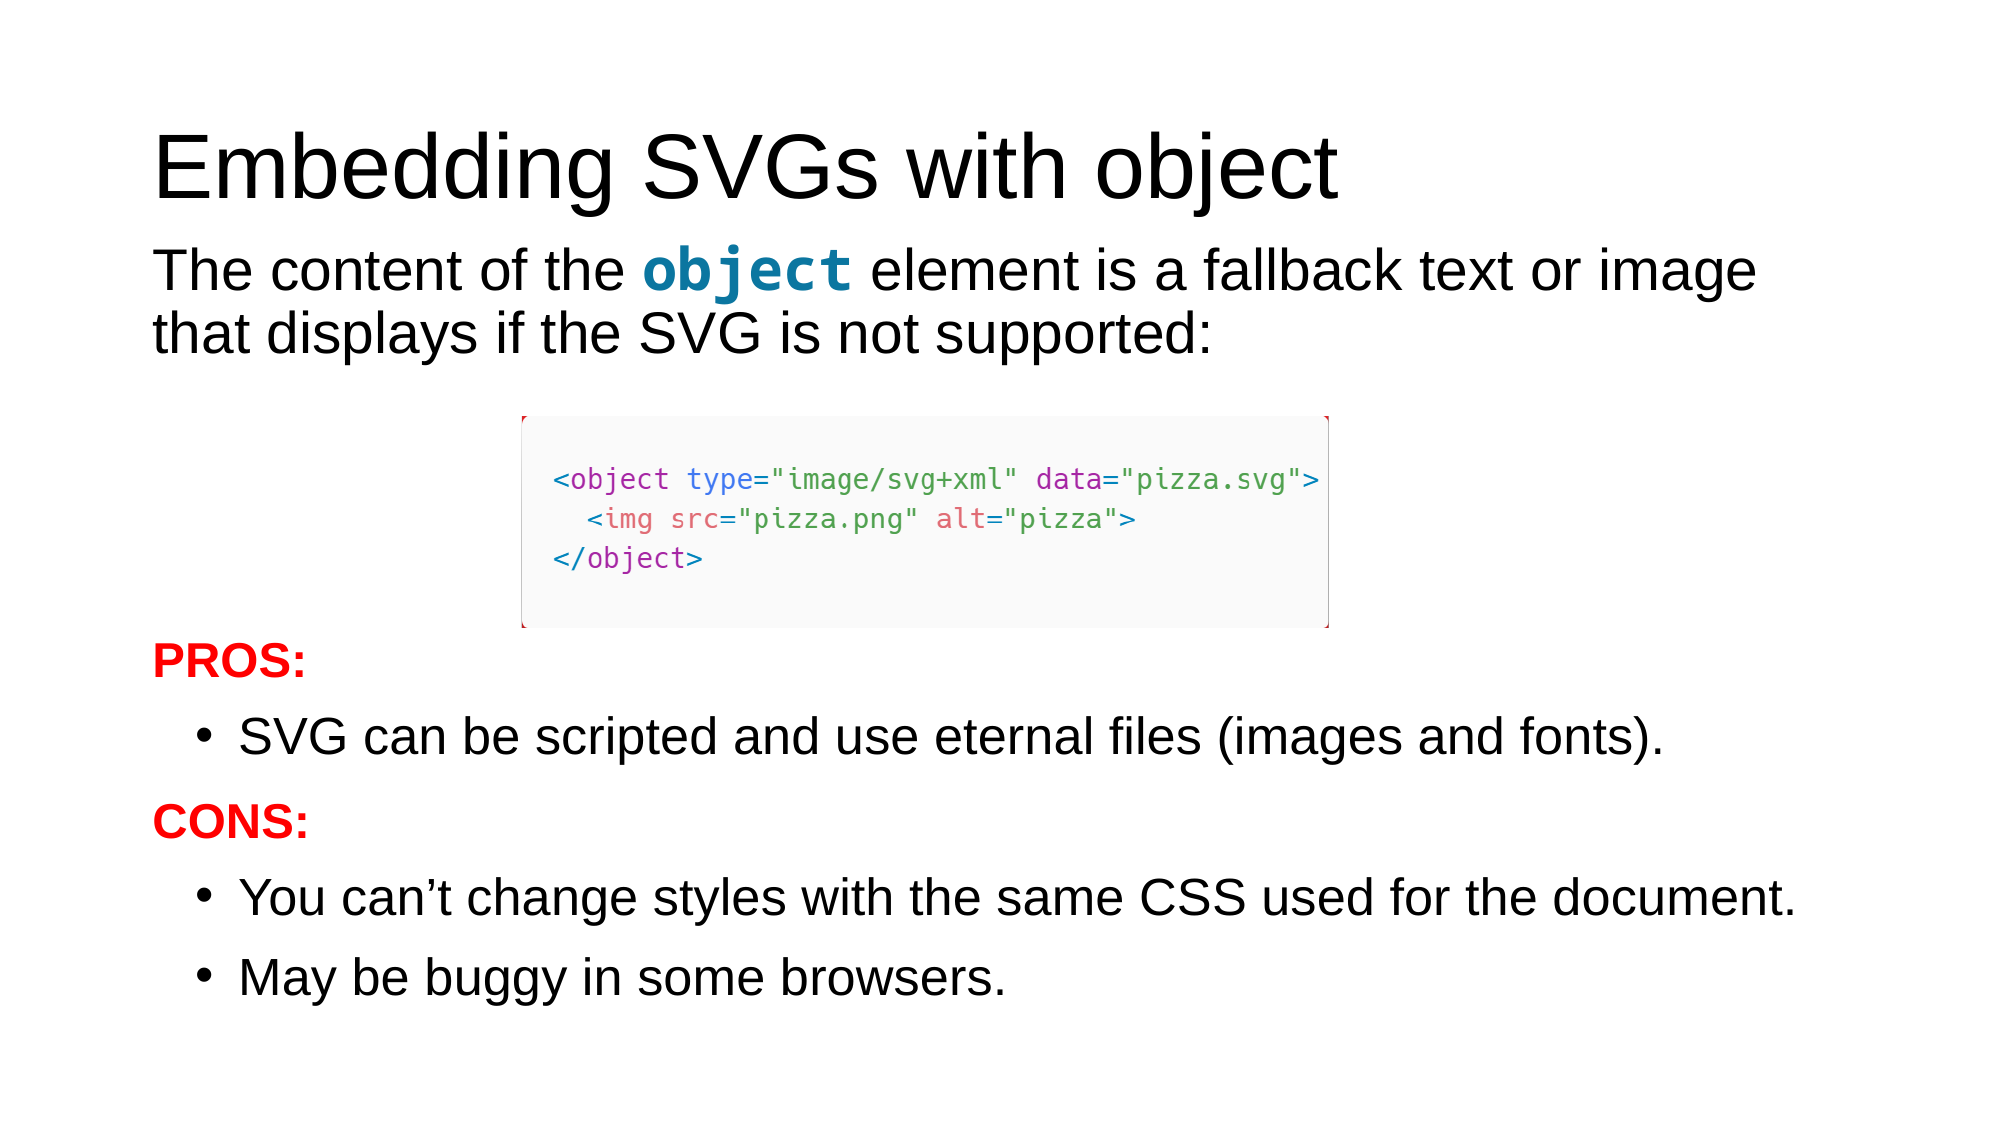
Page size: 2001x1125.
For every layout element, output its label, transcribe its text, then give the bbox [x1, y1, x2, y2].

title Embedding SVGs with object [137, 59, 1863, 231]
list The content of the object element is a fallback text or image that displays if the SVG is not supported: PROS: SVG can be scripted and use eternal files (images and fonts). CONS: You can’t change styles with the same CSS used for the document. May be buggy in some browsers. [137, 231, 1863, 1057]
picture [520, 415, 1329, 628]
